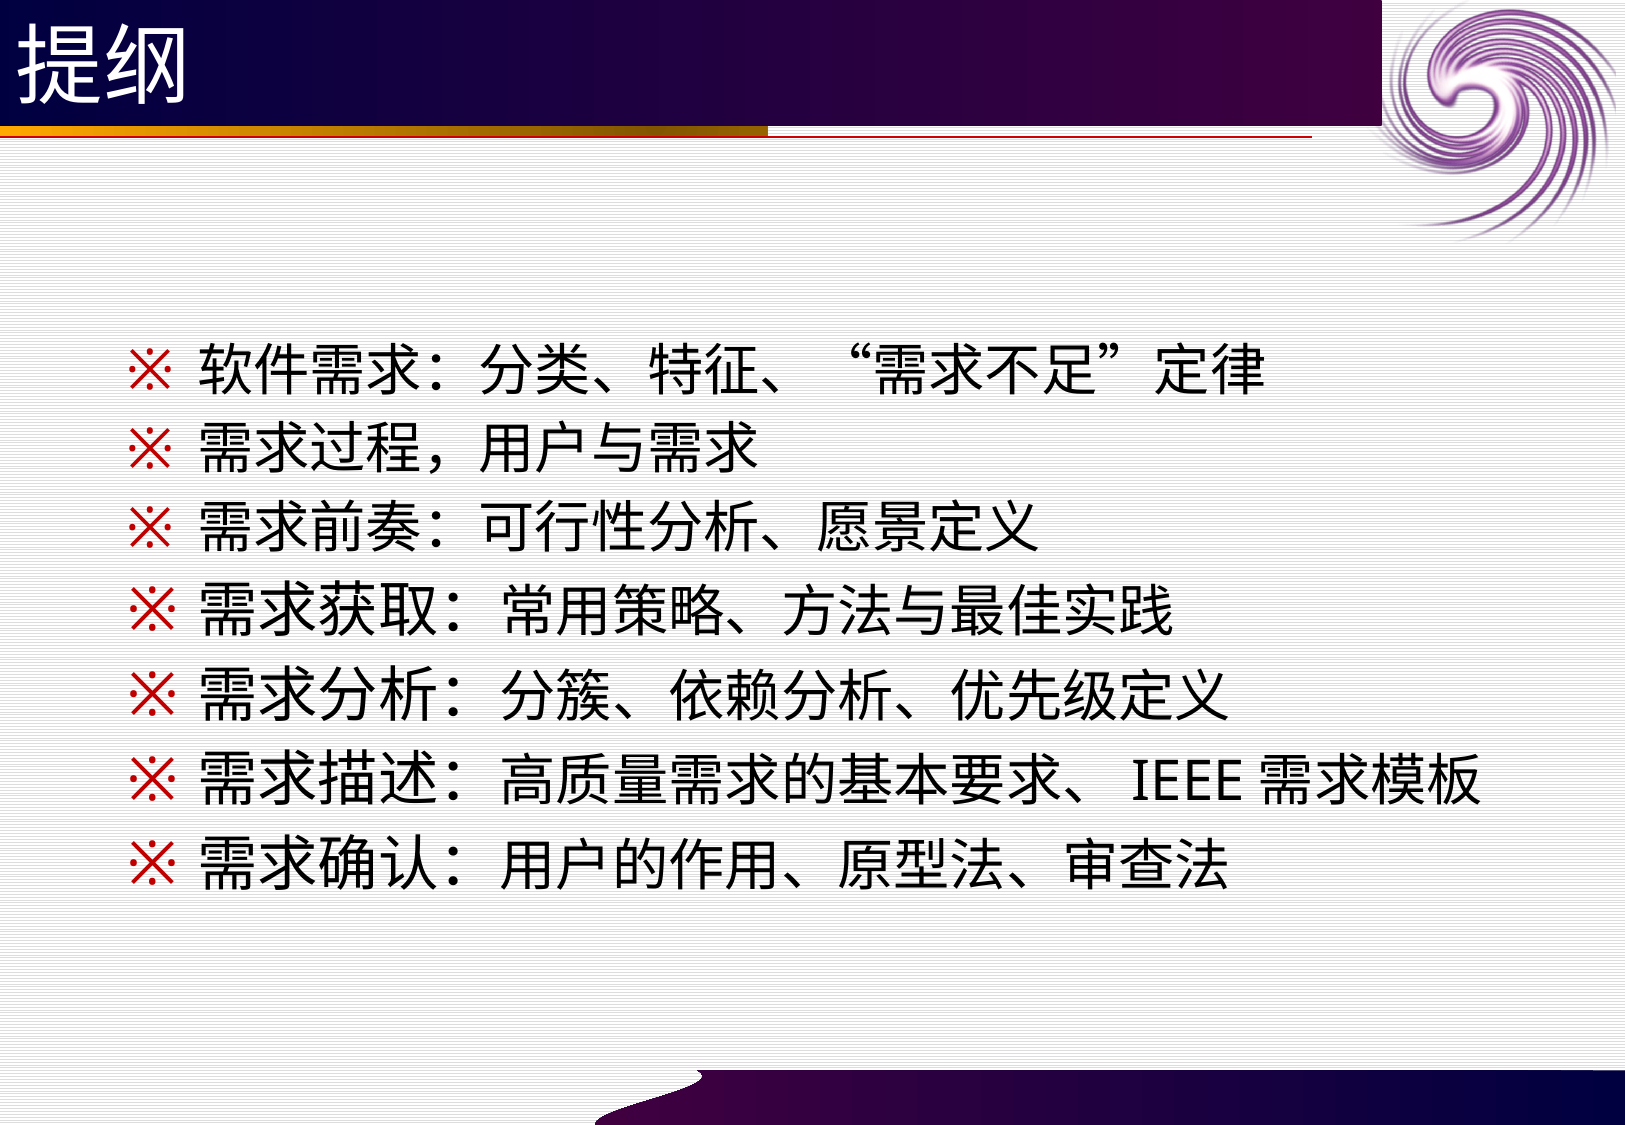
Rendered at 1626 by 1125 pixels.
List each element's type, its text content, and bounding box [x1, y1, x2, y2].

list 软件需求：分类、特征、“需求不足”定律 需求过程，用户与需求 需求前奏：可行性分析、愿景定义 需求获取：常用策略、方法与最佳实践 需求分析：分簇、依赖分析、优先级定义 需求描述：高质量需求的基本要求、IEEE需求模板 需求确认：用户的作用、原型法、审查法 [100, 184, 1523, 1048]
title 提纲 [0, 0, 1382, 126]
picture [1362, 0, 1616, 244]
